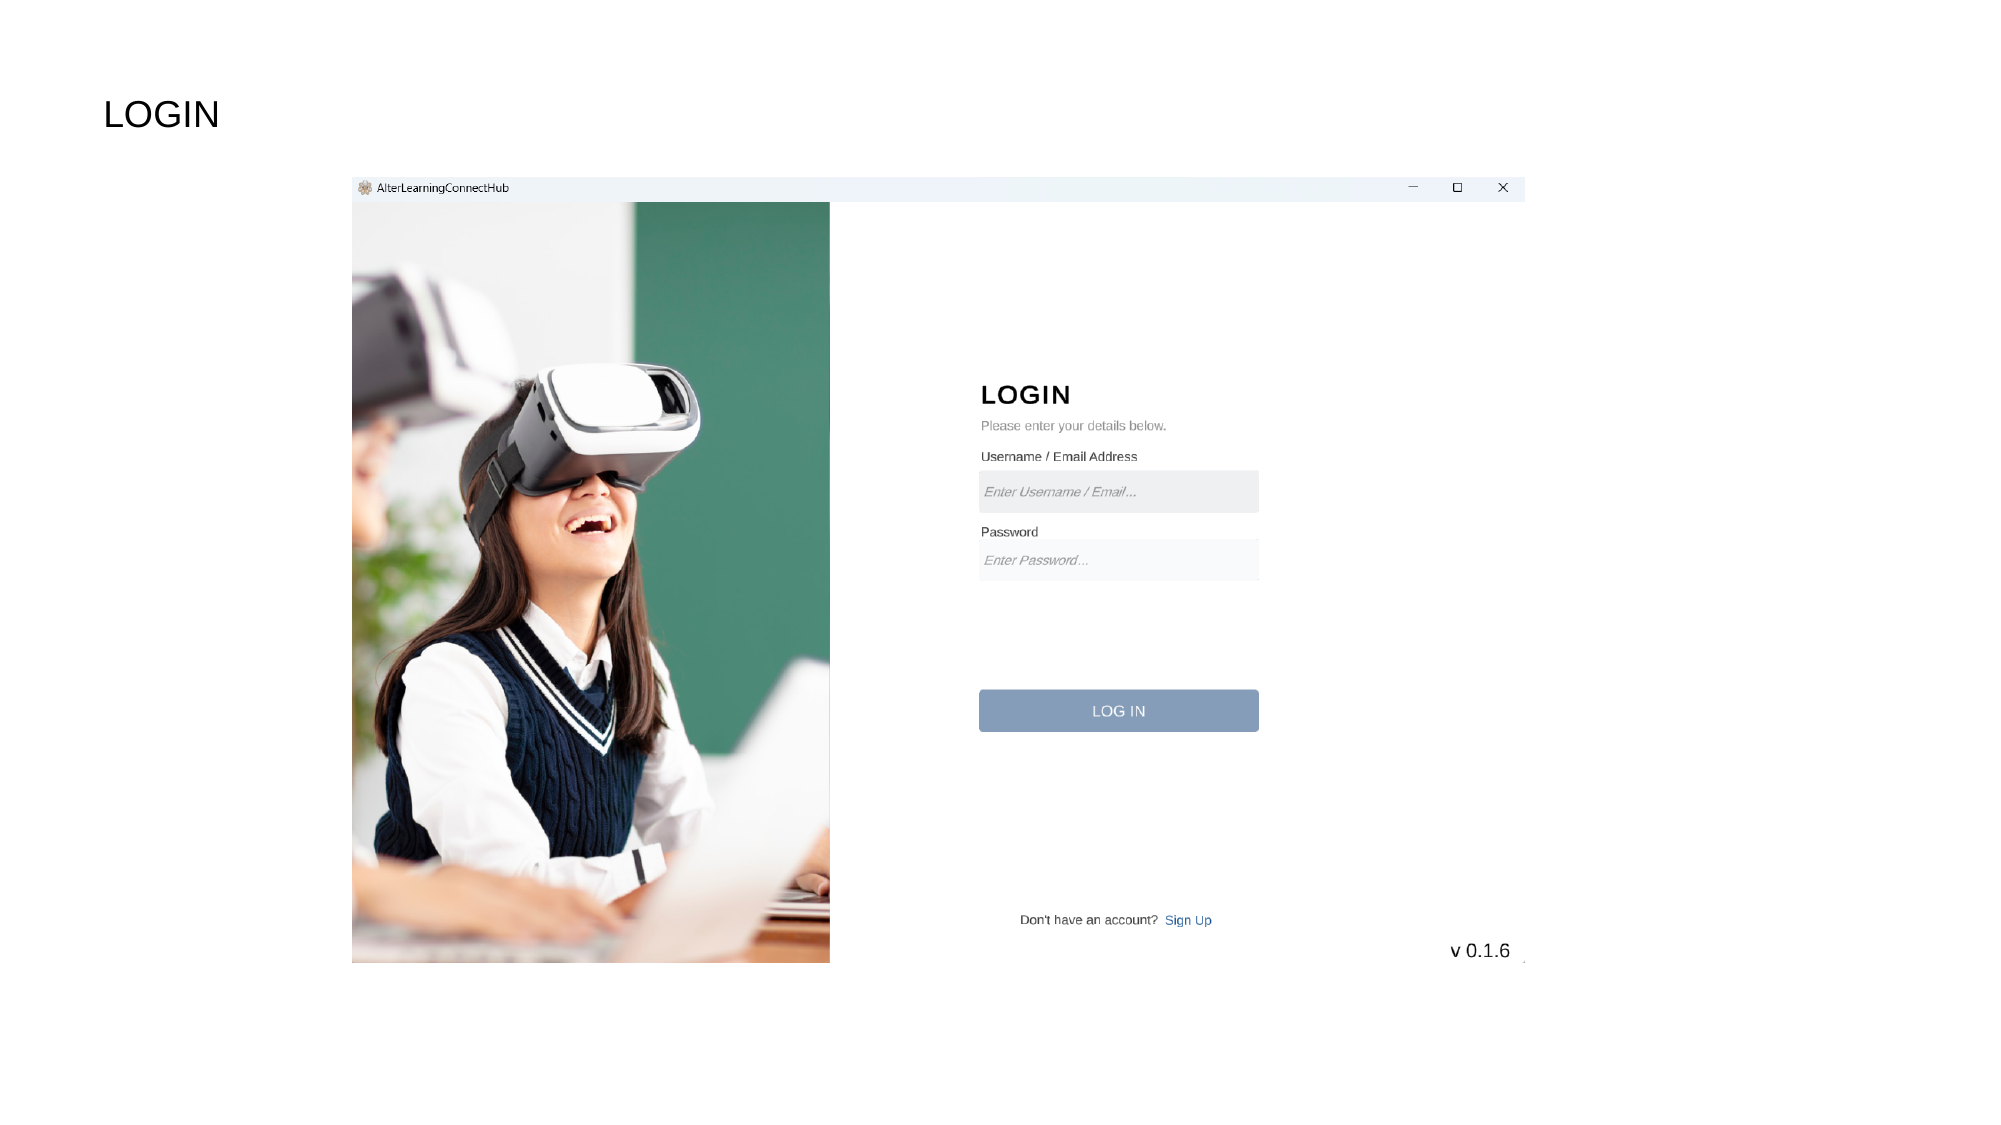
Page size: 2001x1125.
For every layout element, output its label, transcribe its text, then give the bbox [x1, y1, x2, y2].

picture [351, 176, 1525, 963]
title LOGIN [88, 48, 1814, 178]
